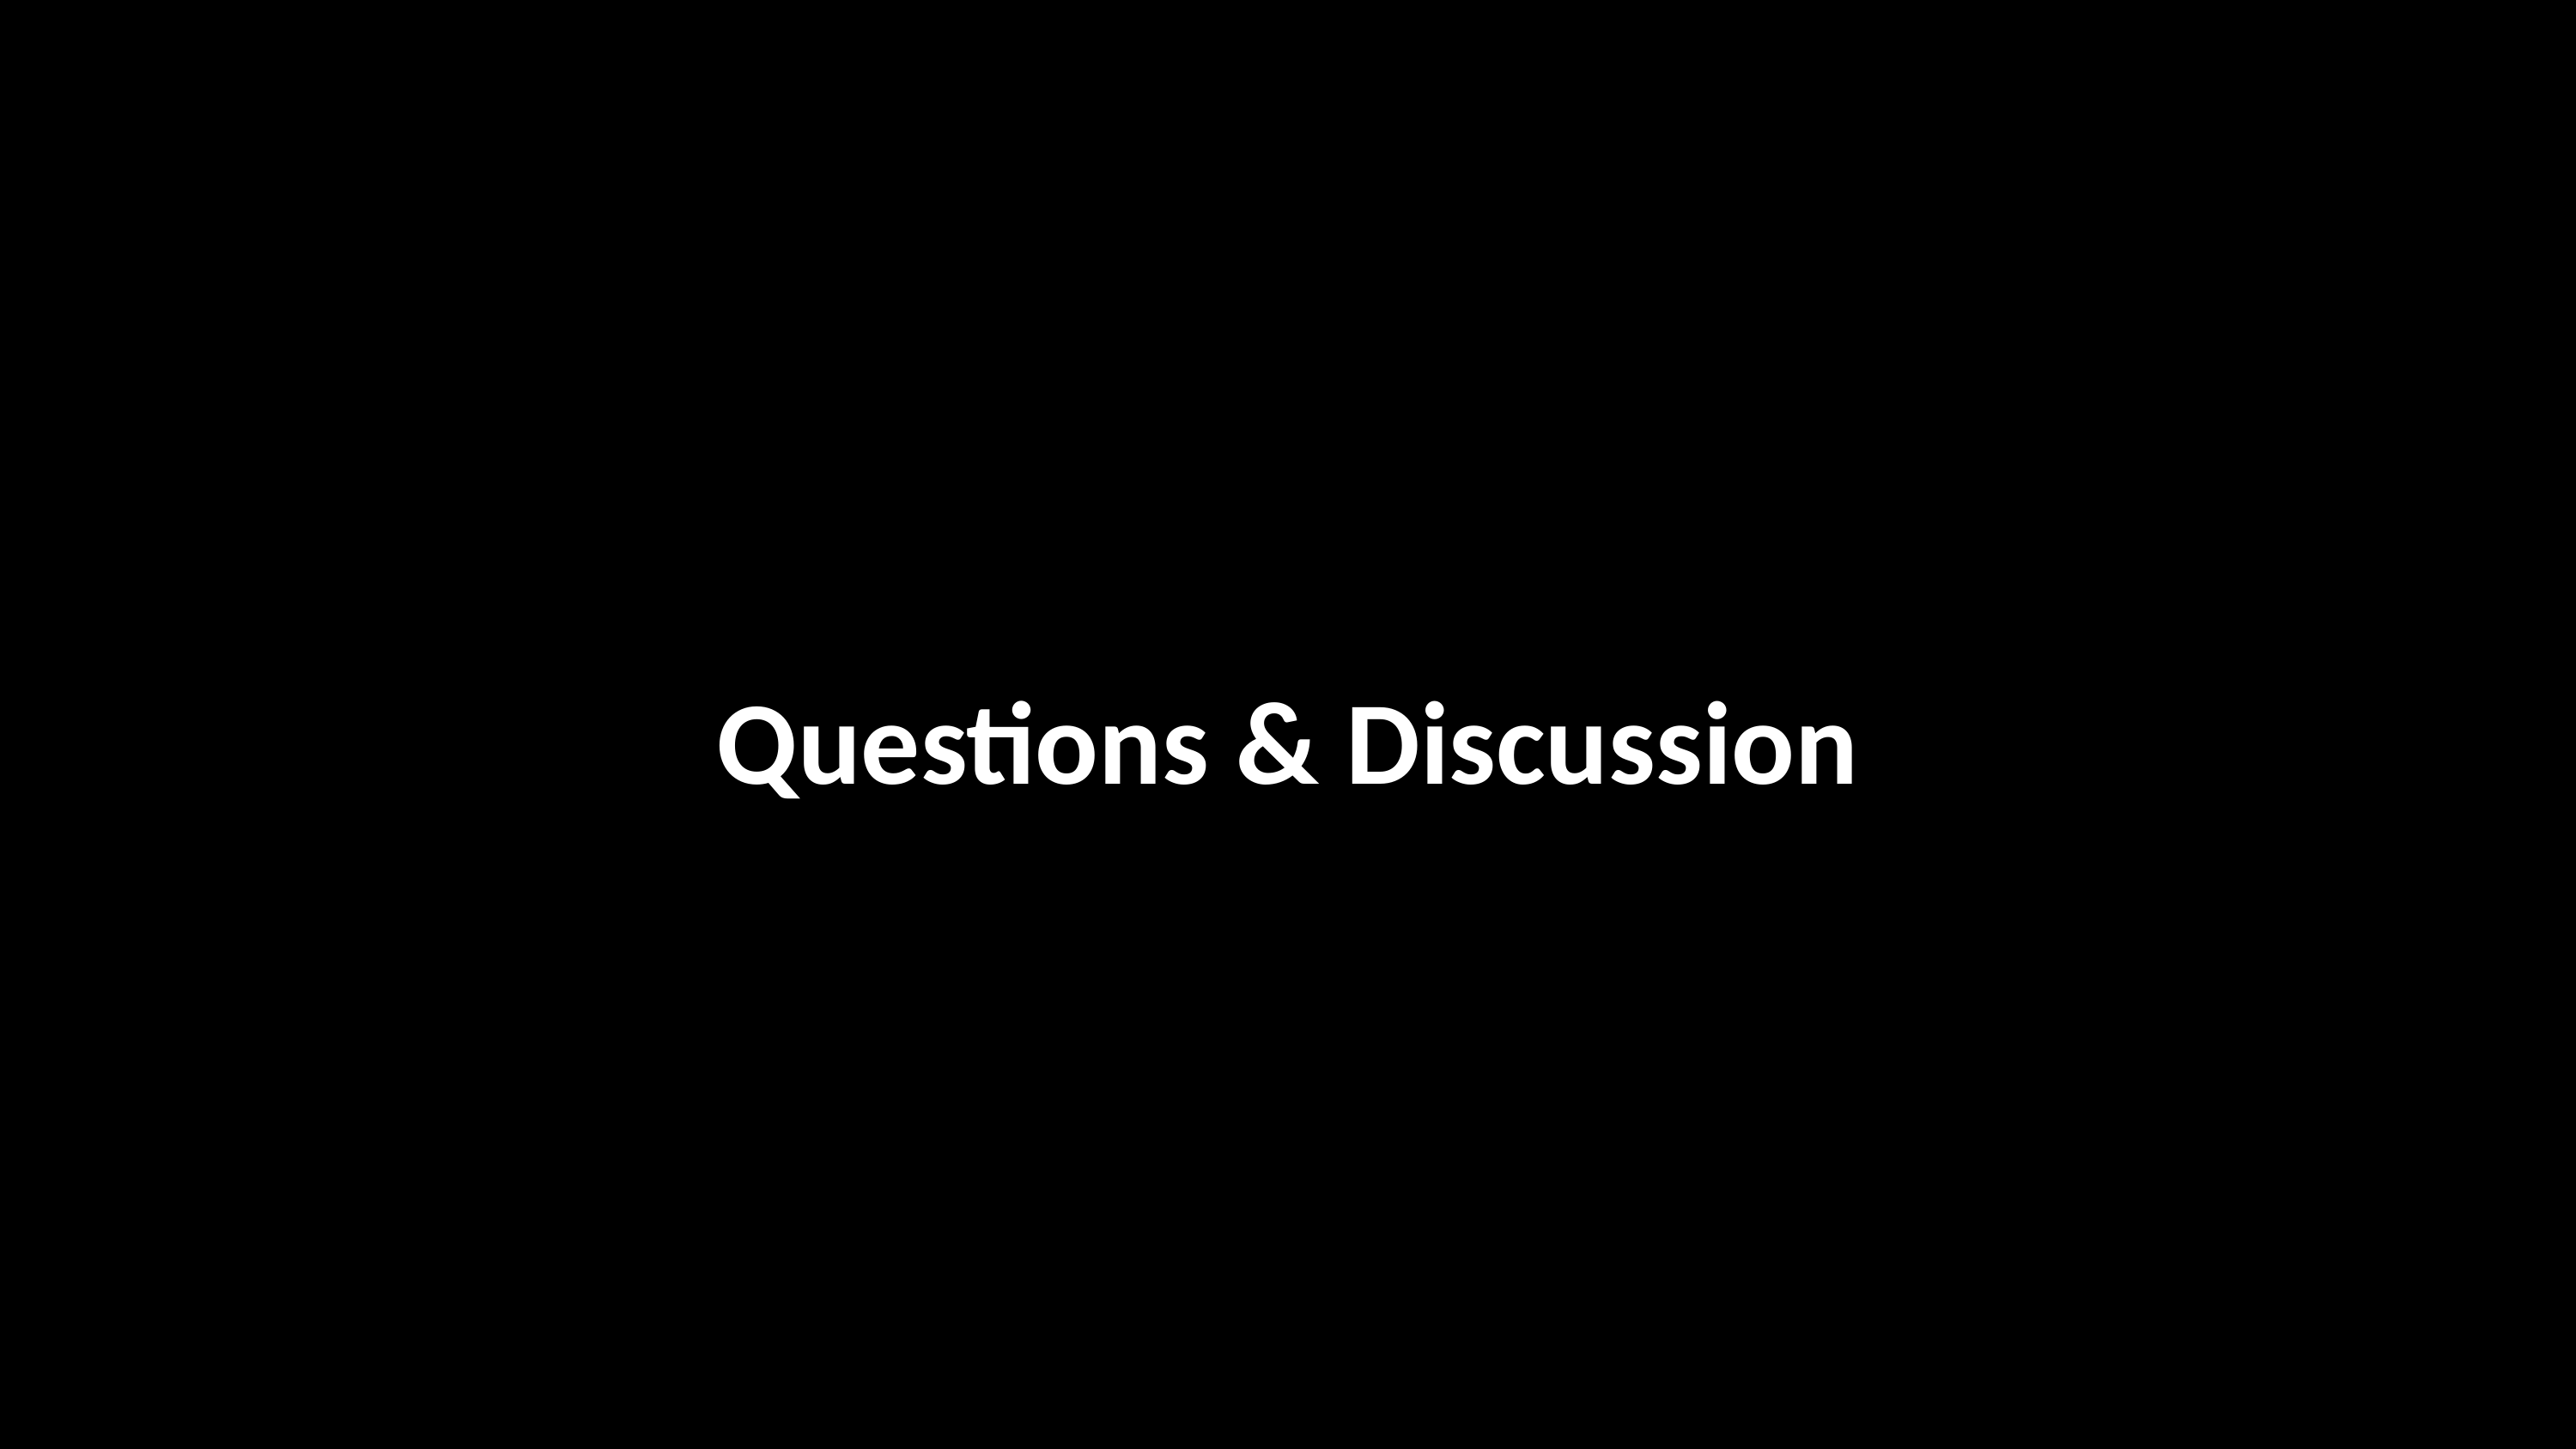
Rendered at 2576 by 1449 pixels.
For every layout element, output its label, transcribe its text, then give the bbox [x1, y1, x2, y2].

text_box Questions & Discussion [142, 665, 2434, 808]
